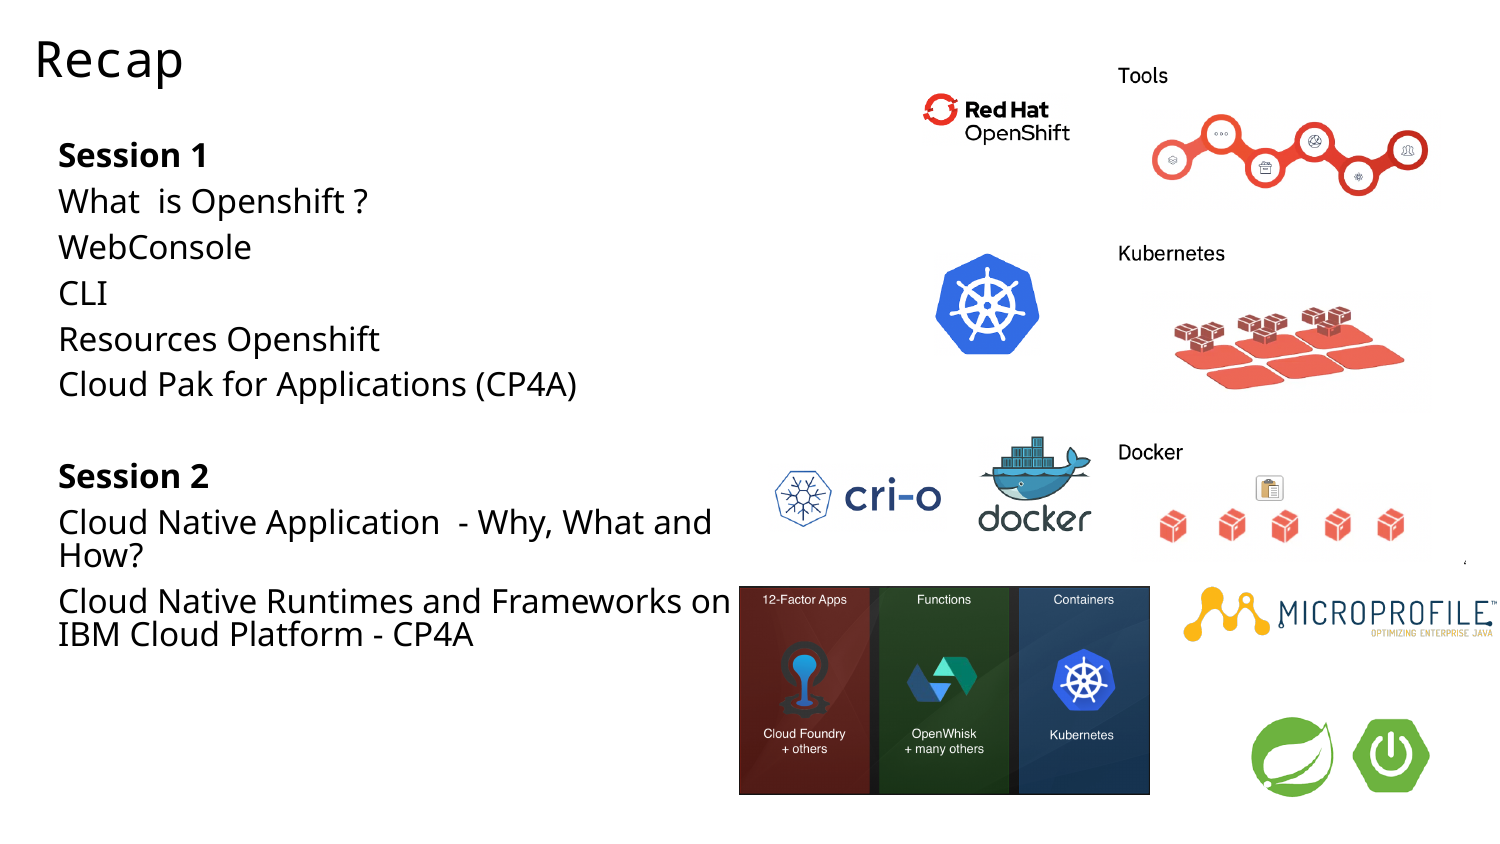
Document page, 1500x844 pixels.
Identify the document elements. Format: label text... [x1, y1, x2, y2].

picture [1238, 690, 1443, 844]
picture [763, 7, 1466, 570]
title Recap [34, 28, 714, 161]
list Session 1 What is Openshift ? WebConsole CLI Resources Openshift Cloud Pak for Applications (CP4A) Session 2 Cloud Native Application - Why, What and How? Cloud Native Runtimes and Frameworks on IBM Cloud Platform - CP4A [58, 141, 760, 770]
picture [739, 586, 1150, 796]
picture [1183, 586, 1498, 643]
